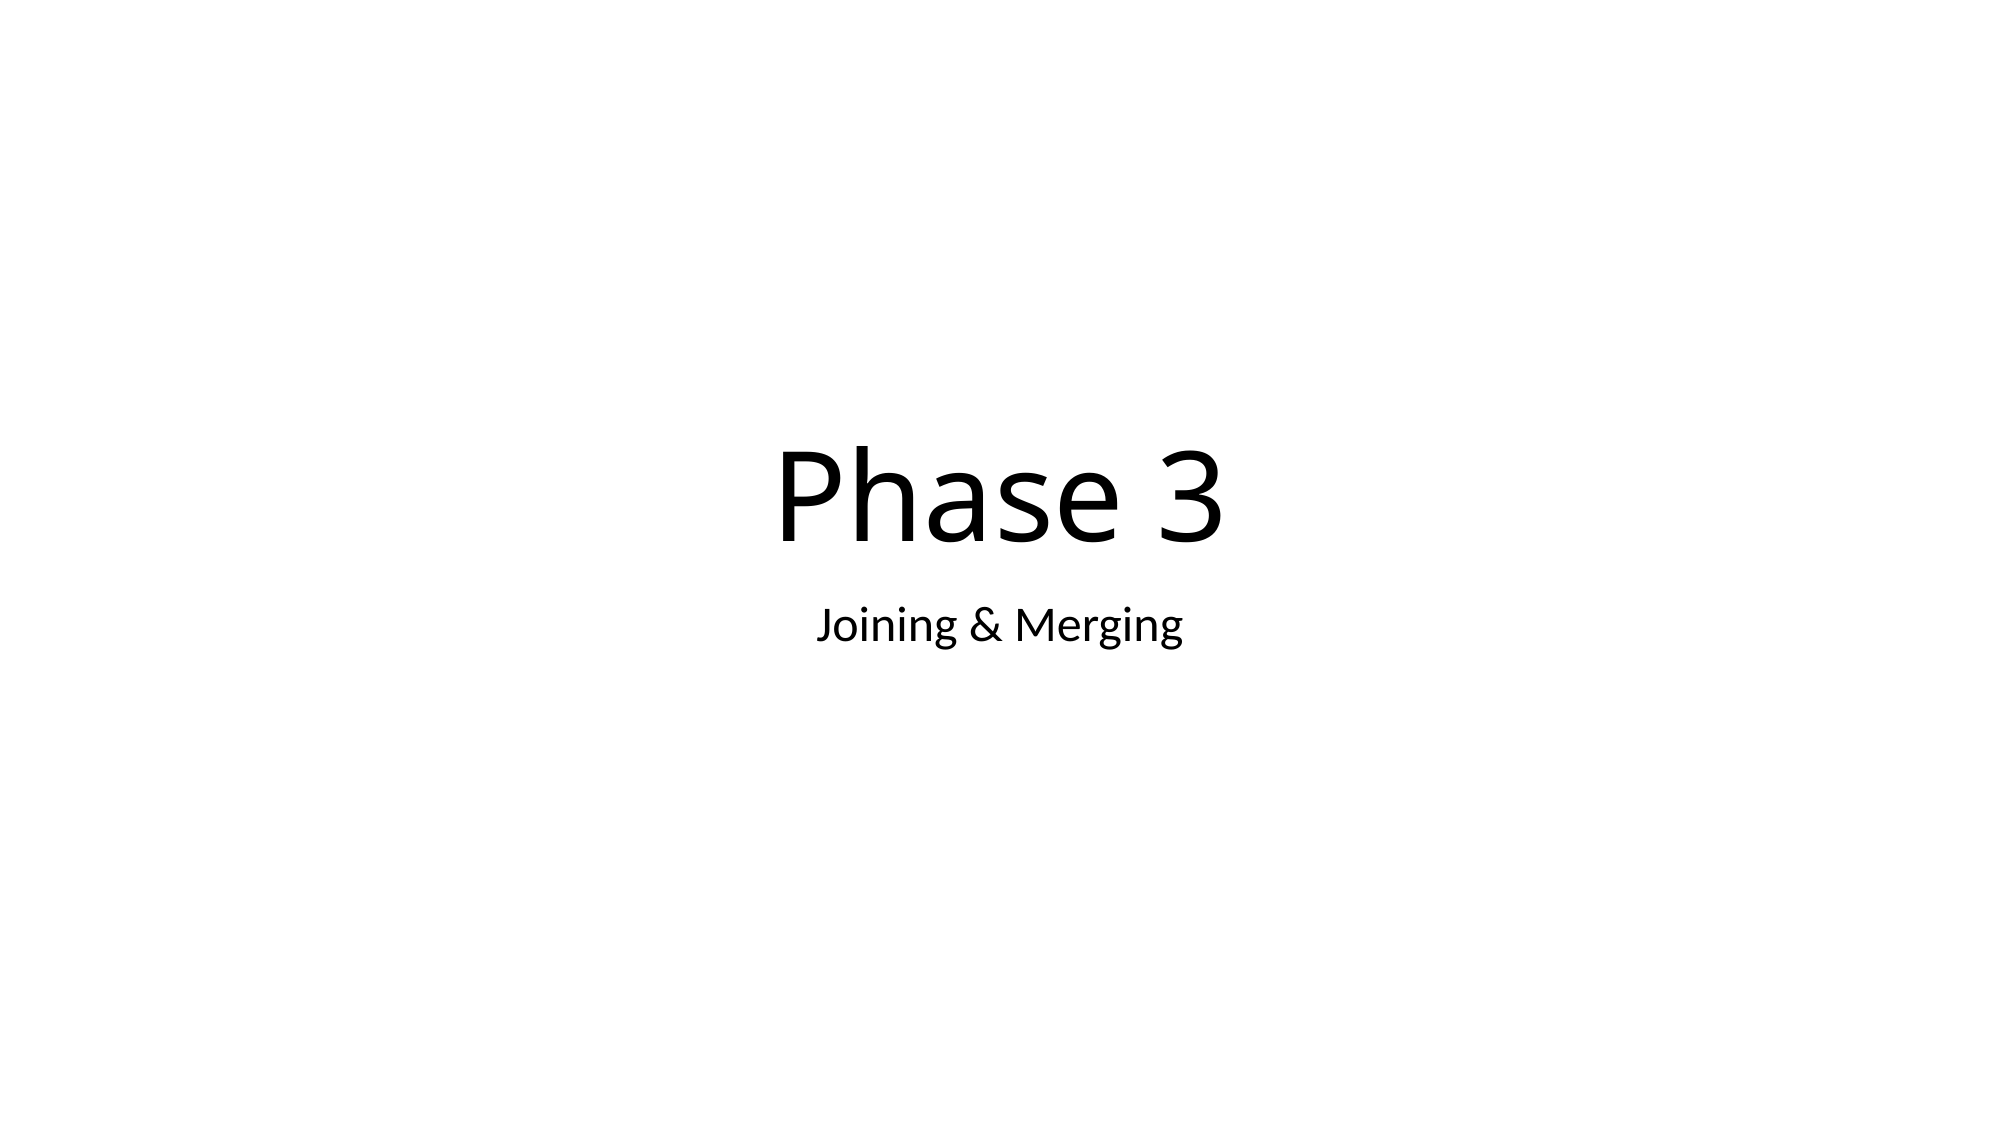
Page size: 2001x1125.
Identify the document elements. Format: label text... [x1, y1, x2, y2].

title Phase 3 [249, 184, 1750, 576]
subtitle Joining & Merging [249, 590, 1750, 863]
